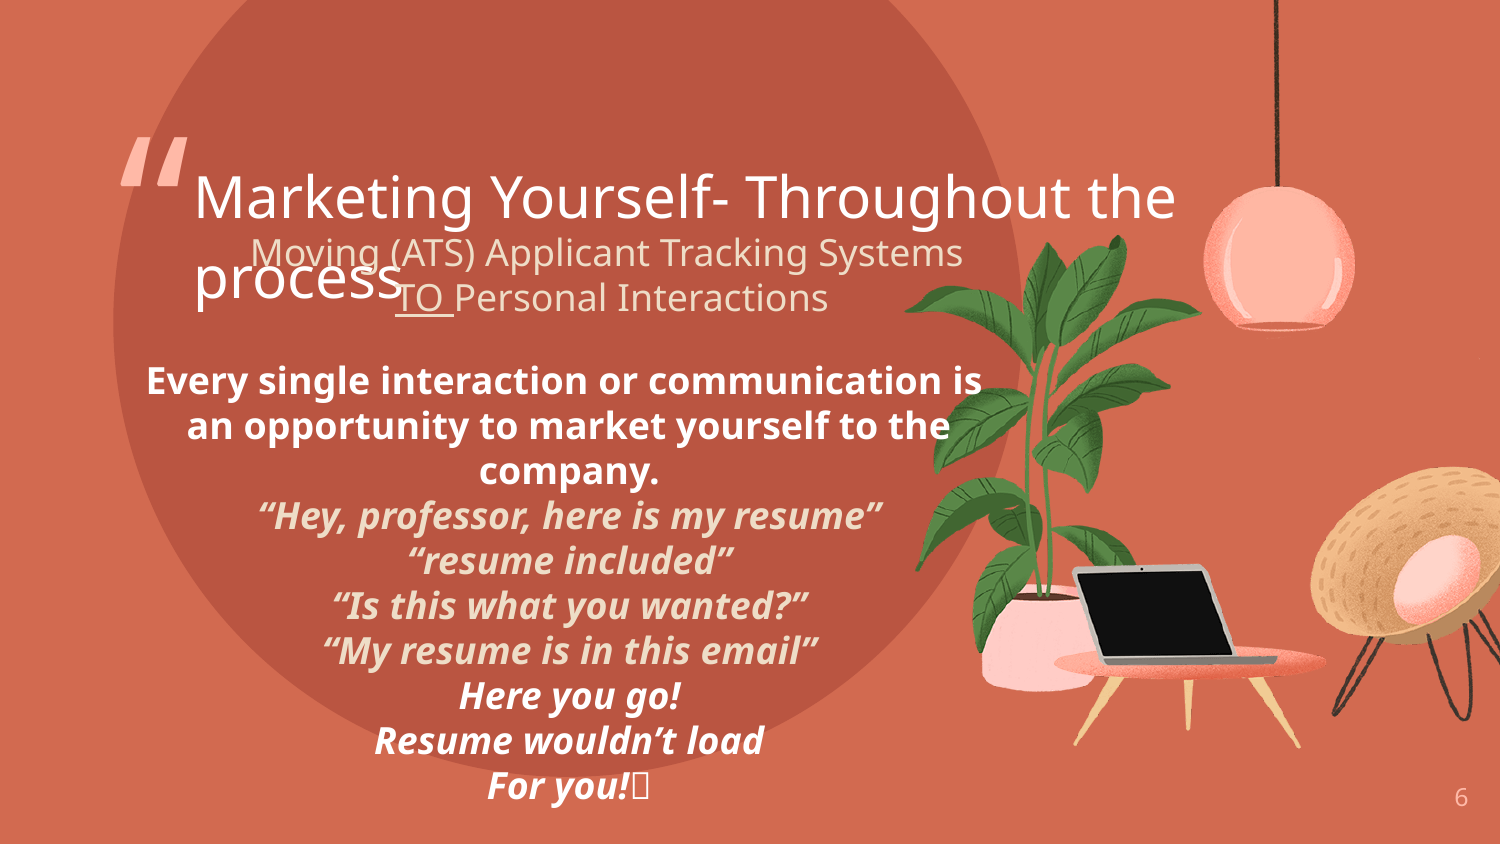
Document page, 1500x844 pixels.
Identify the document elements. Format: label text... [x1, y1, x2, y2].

text_box Every single interaction or communication is an opportunity to market yourself to the company. “Hey, professor, here is my resume” “resume included” “Is this what you wanted?” “My resume is in this email” Here you go! Resume wouldn’t load For you! [82, 349, 1056, 815]
text_box Moving (ATS) Applicant Tracking Systems TO Personal Interactions [167, 221, 1056, 327]
list Marketing Yourself- Throughout the process [194, 149, 1335, 295]
slide_number 6 [1378, 766, 1469, 832]
picture [903, 0, 1500, 749]
